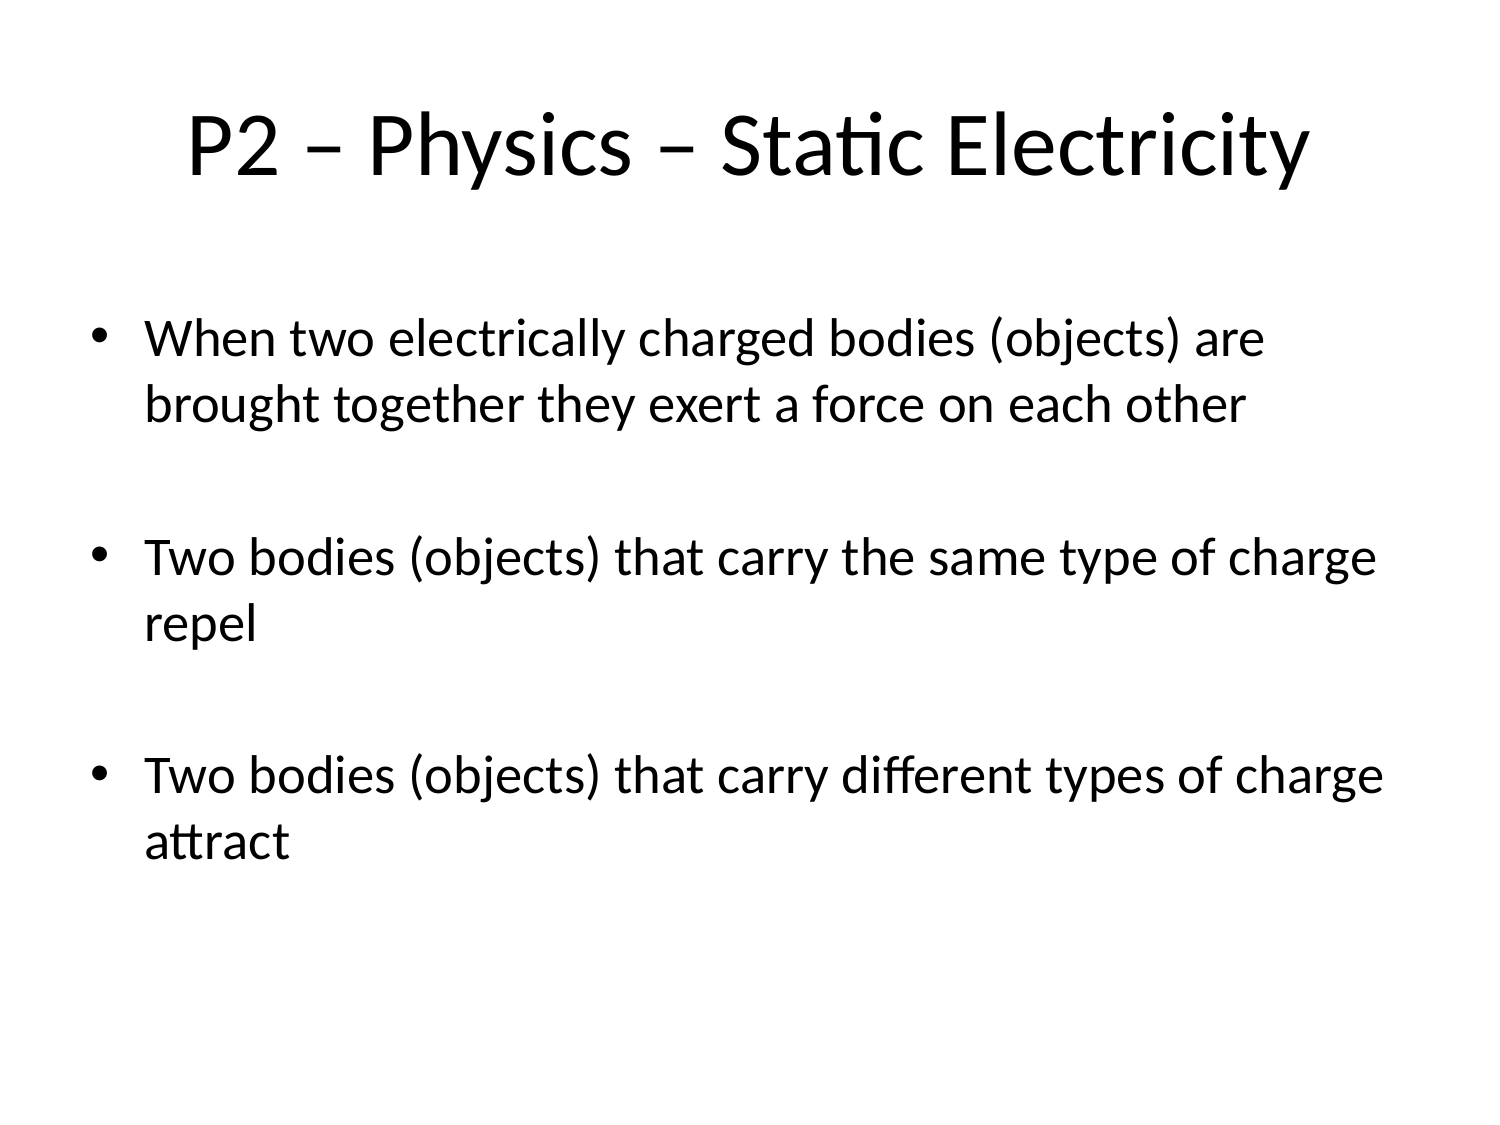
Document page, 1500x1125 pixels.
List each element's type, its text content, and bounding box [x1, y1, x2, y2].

title P2 – Physics – Static Electricity [75, 45, 1425, 233]
list When two electrically charged bodies (objects) are brought together they exert a force on each other Two bodies (objects) that carry the same type of charge repel Two bodies (objects) that carry different types of charge attract [75, 294, 1425, 882]
